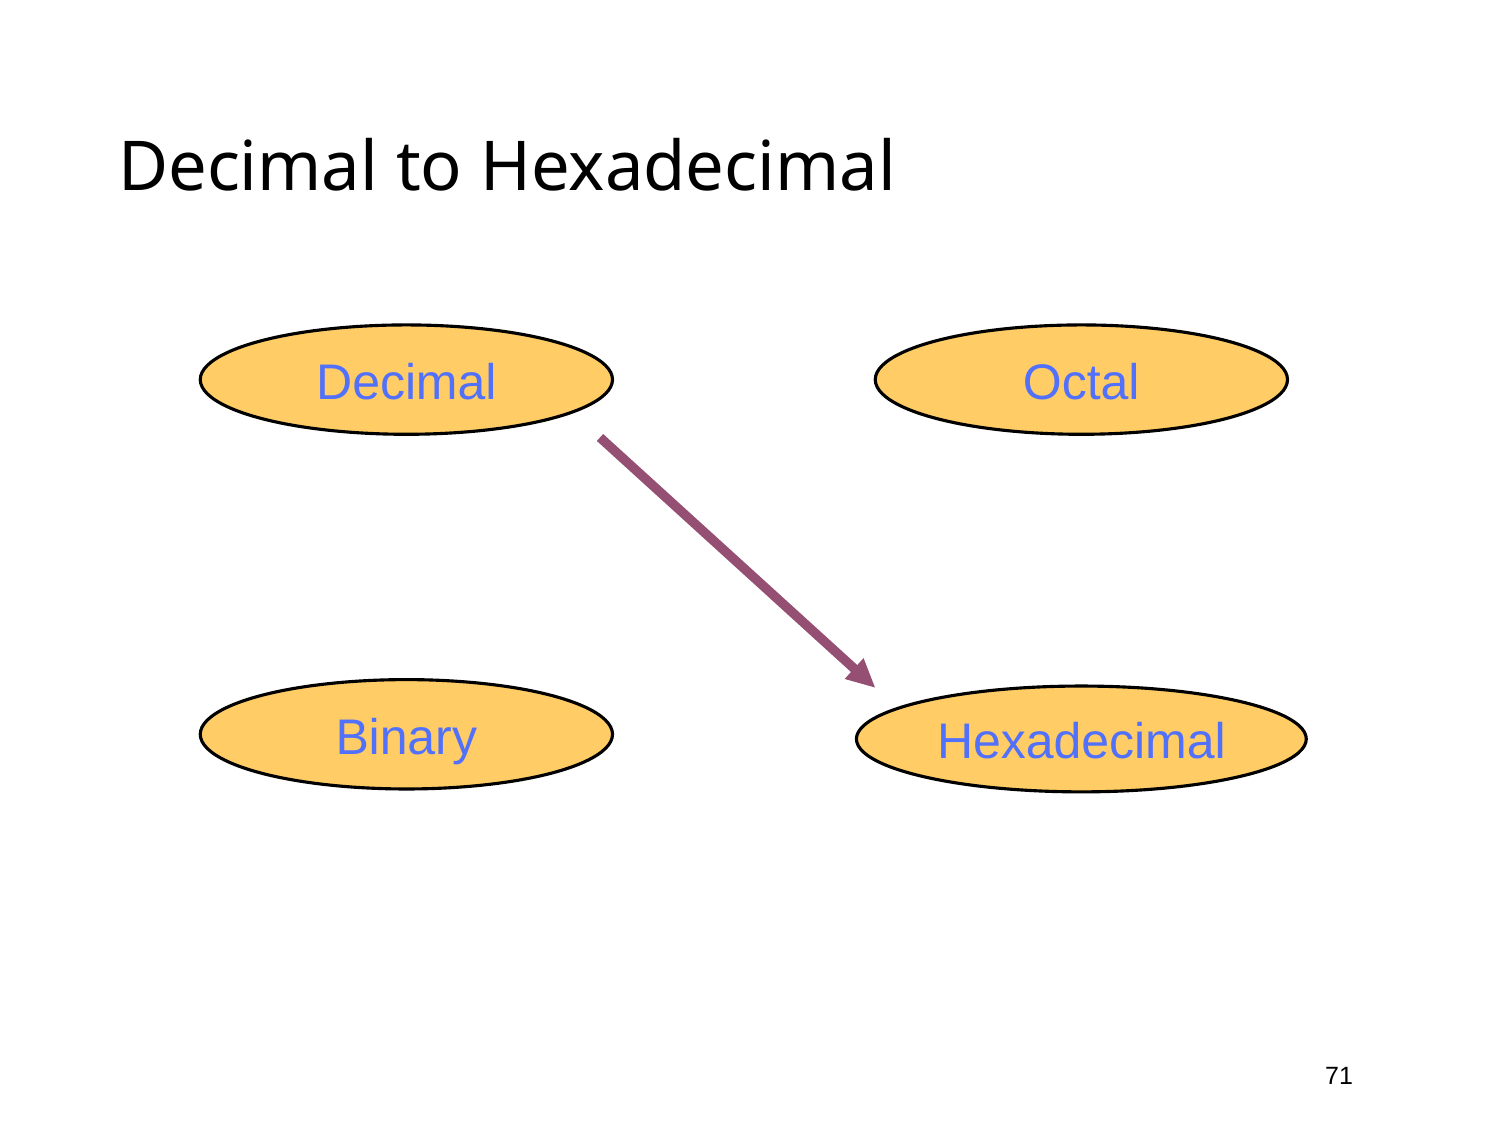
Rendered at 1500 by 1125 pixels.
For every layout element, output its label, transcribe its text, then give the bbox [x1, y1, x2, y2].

text_box [599, 437, 875, 688]
text_box Binary [200, 679, 613, 789]
title Decimal to Hexadecimal [103, 59, 1397, 278]
text_box Octal [875, 324, 1288, 435]
text_box Decimal [200, 324, 613, 435]
text_box Hexadecimal [856, 686, 1307, 792]
